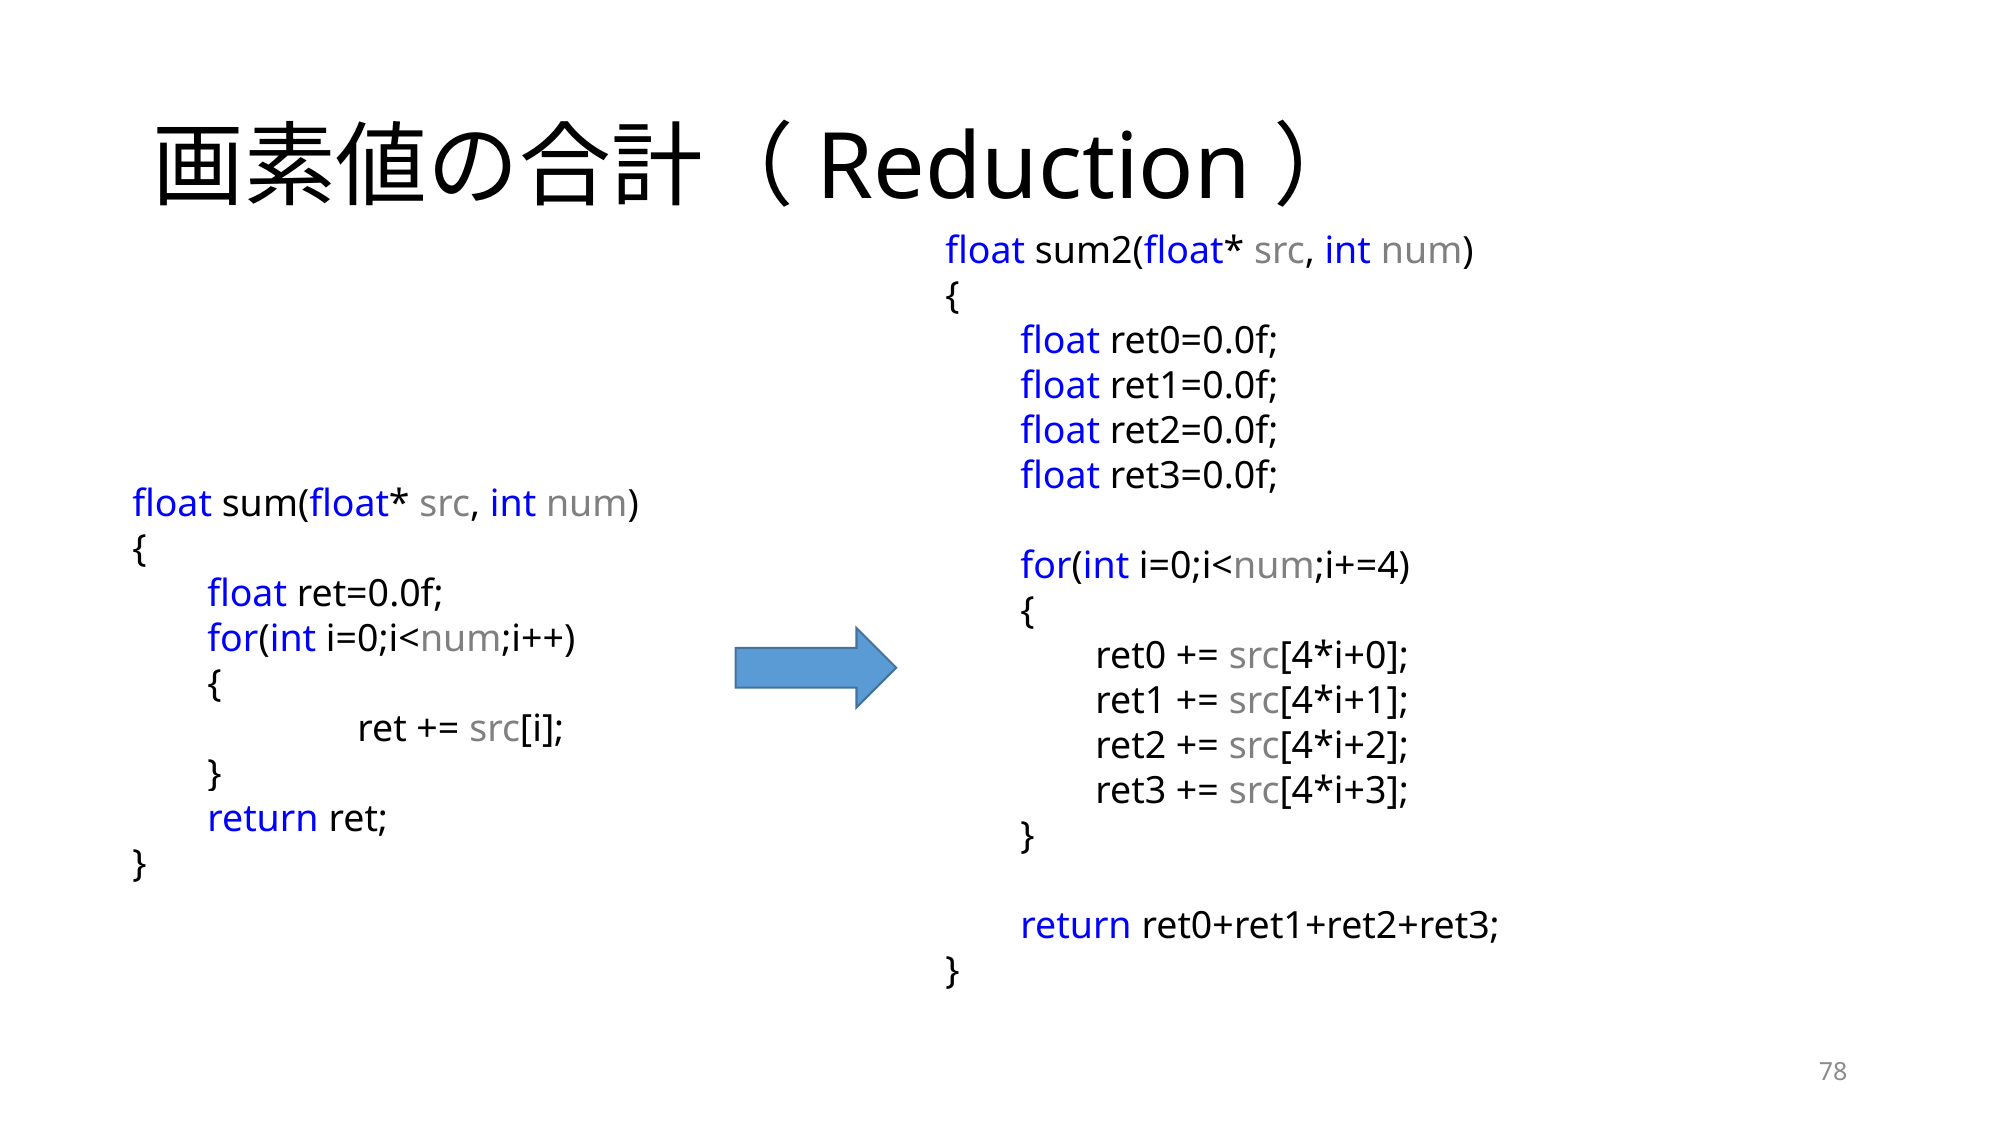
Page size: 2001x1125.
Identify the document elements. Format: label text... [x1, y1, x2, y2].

text_box float sum(float* src, int num) { float ret=0.0f; for(int i=0;i<num;i++) { ret += src[i]; } return ret; } [117, 471, 930, 891]
text_box [734, 625, 898, 710]
text_box float sum2(float* src, int num) { float ret0=0.0f; float ret1=0.0f; float ret2=0.0f; float ret3=0.0f; for(int i=0;i<num;i+=4) { ret0 += src[4*i+0]; ret1 += src[4*i+1]; ret2 += src[4*i+2]; ret3 += src[4*i+3]; } return ret0+ret1+ret2+ret3; } [930, 218, 1931, 999]
slide_number 78 [1412, 1042, 1863, 1103]
title 画素値の合計（Reduction） [137, 59, 1863, 278]
